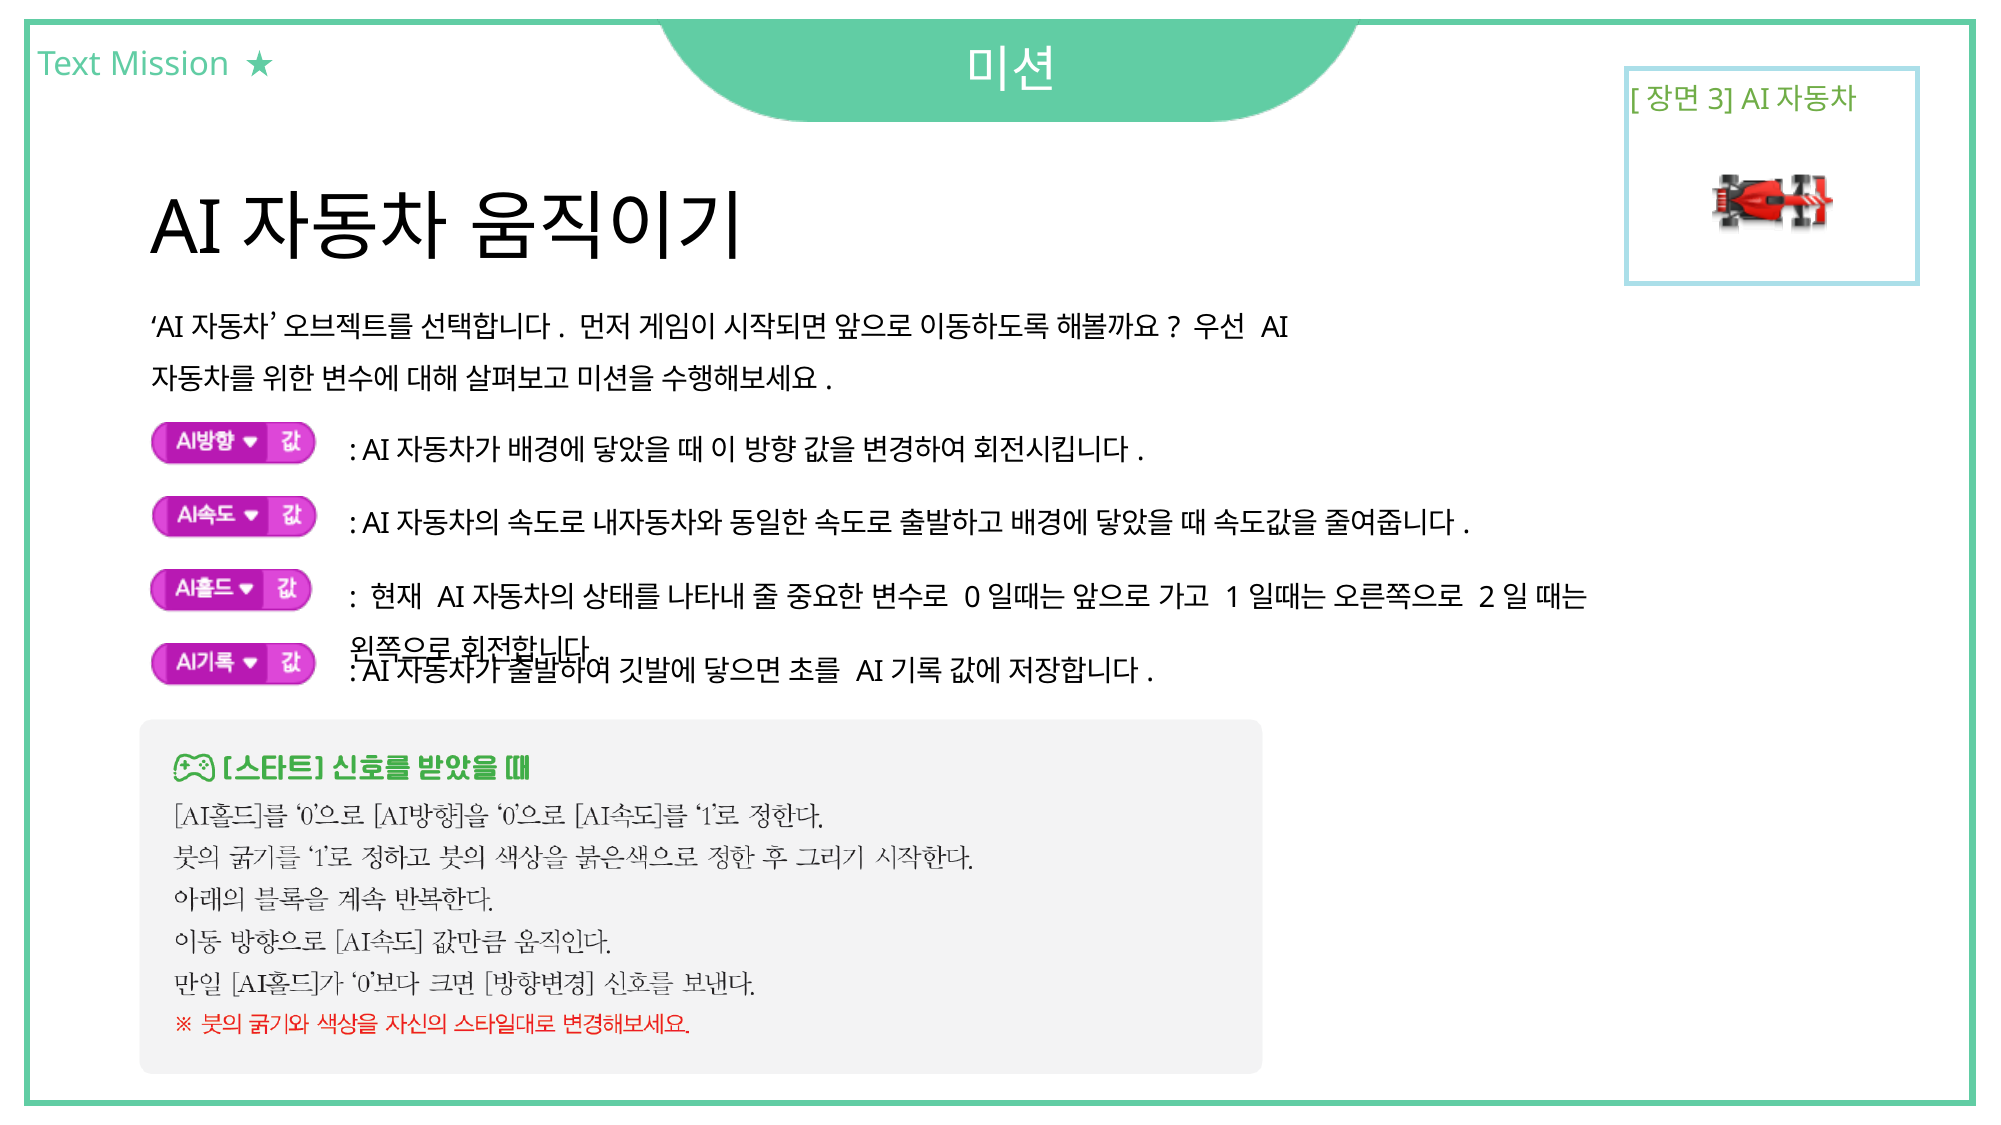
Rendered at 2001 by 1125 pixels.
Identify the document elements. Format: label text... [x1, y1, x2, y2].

picture [136, 422, 326, 470]
picture [136, 717, 1265, 1076]
text_box [243, 46, 276, 80]
text_box AI자동차 움직이기 [135, 126, 892, 276]
title 미션 [662, 23, 1360, 119]
text_box : AI자동차가 배경에 닿았을 때 이 방향 값을 변경하여 회전시킵니다. [334, 406, 1661, 474]
text_box : AI자동차가 출발하여 깃발에 닿으면 초를 AI기록 값에 저장합니다. [334, 627, 1661, 695]
picture [136, 643, 326, 691]
picture [135, 569, 322, 617]
text_box : 현재 AI자동차의 상태를 나타내 줄 중요한 변수로 0일때는 앞으로 가고 1일때는 오른쪽으로 2일 때는 왼쪽으로 회전합니다. [334, 553, 1713, 674]
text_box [1626, 68, 1918, 284]
picture [137, 495, 327, 543]
text_box ‘AI자동차’ 오브젝트를 선택합니다. 먼저 게임이 시작되면 앞으로 이동하도록 해볼까요? 우선 AI자동차를 위한 변수에 대해 살펴보고 미션을 수행해보세요. [136, 283, 1411, 403]
picture [645, 19, 1373, 122]
text_box Text Mission [22, 34, 245, 89]
text_box : AI자동차의 속도로 내자동차와 동일한 속도로 출발하고 배경에 닿았을 때 속도값을 줄여줍니다. [334, 479, 1661, 548]
